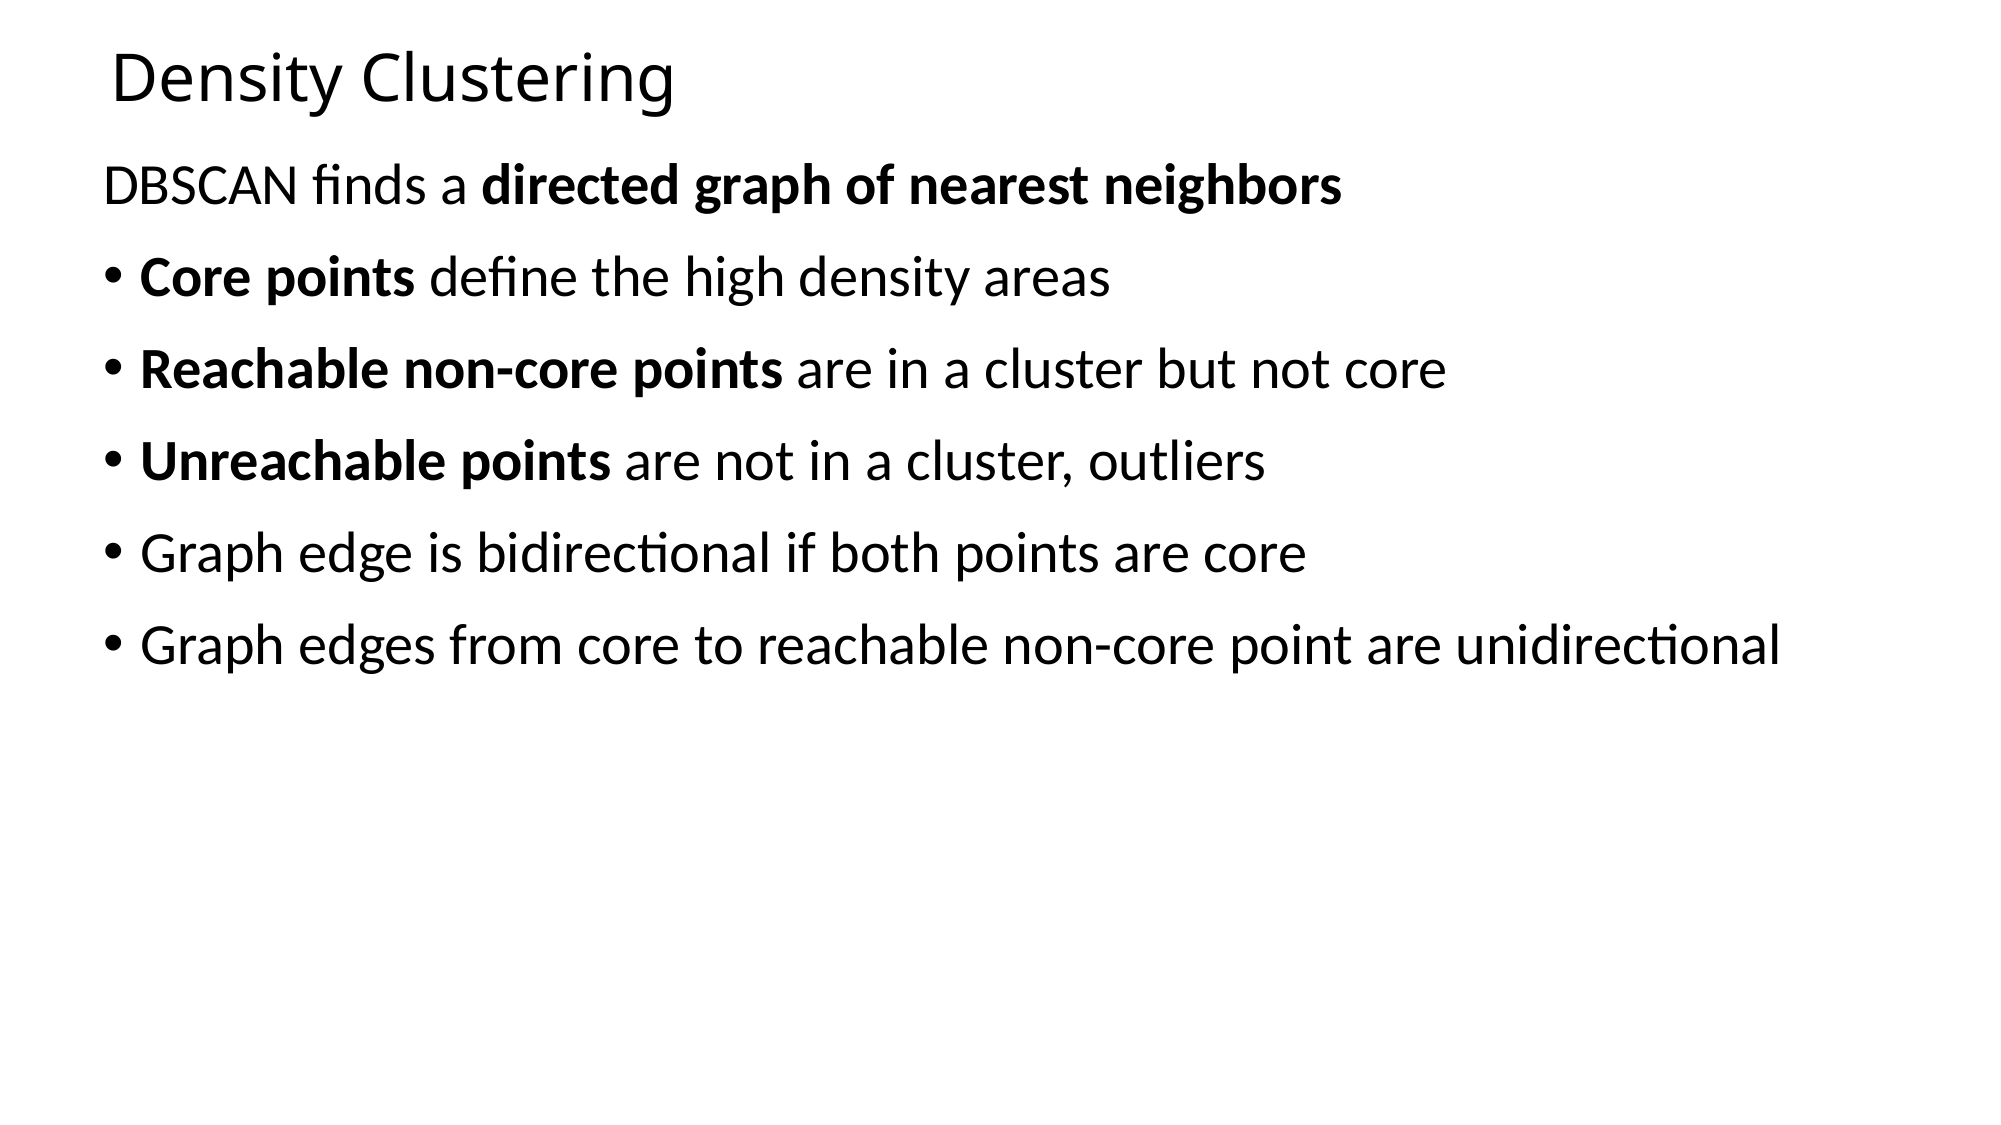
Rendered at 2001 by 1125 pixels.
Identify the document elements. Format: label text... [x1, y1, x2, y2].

title Density Clustering [95, 36, 1821, 124]
list DBSCAN finds a directed graph of nearest neighbors Core points define the high density areas Reachable non-core points are in a cluster but not core Unreachable points are not in a cluster, outliers Graph edge is bidirectional if both points are core Graph edges from core to reachable non-core point are unidirectional [88, 146, 1946, 1067]
